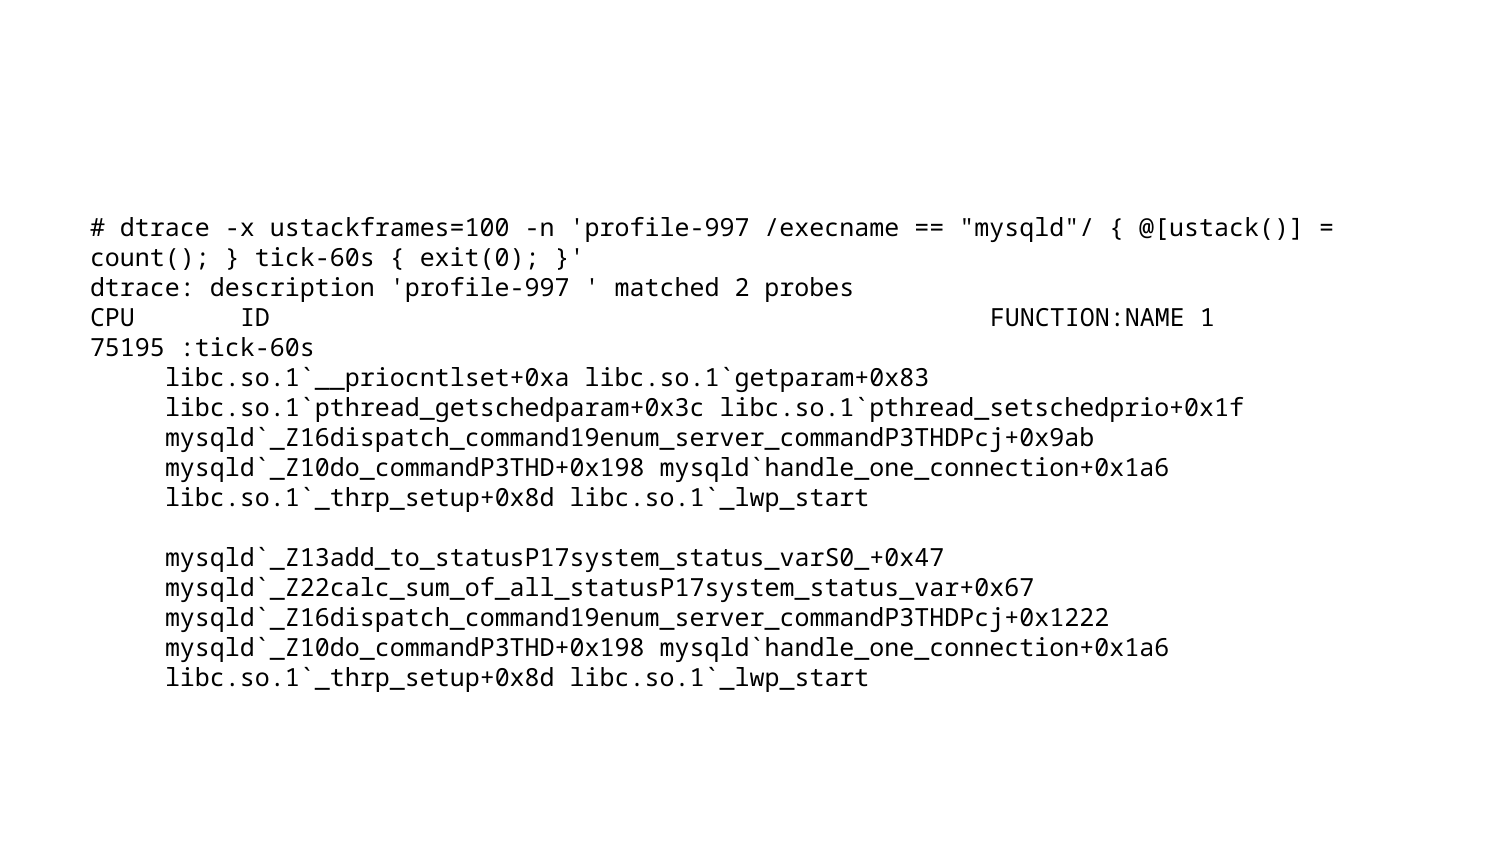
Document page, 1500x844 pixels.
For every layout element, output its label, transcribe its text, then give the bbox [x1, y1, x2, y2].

list # dtrace -x ustackframes=100 -n 'profile-997 /execname == "mysqld"/ { @[ustack()] = count(); } tick-60s { exit(0); }' dtrace: description 'profile-997 ' matched 2 probes CPU ID FUNCTION:NAME 1 75195 :tick-60s libc.so.1`__priocntlset+0xa libc.so.1`getparam+0x83 libc.so.1`pthread_getschedparam+0x3c libc.so.1`pthread_setschedprio+0x1f mysqld`_Z16dispatch_command19enum_server_commandP3THDPcj+0x9ab mysqld`_Z10do_commandP3THD+0x198 mysqld`handle_one_connection+0x1a6 libc.so.1`_thrp_setup+0x8d libc.so.1`_lwp_start mysqld`_Z13add_to_statusP17system_status_varS0_+0x47 mysqld`_Z22calc_sum_of_all_statusP17system_status_var+0x67 mysqld`_Z16dispatch_command19enum_server_commandP3THDPcj+0x1222 mysqld`_Z10do_commandP3THD+0x198 mysqld`handle_one_connection+0x1a6 libc.so.1`_thrp_setup+0x8d libc.so.1`_lwp_start [75, 196, 1425, 808]
